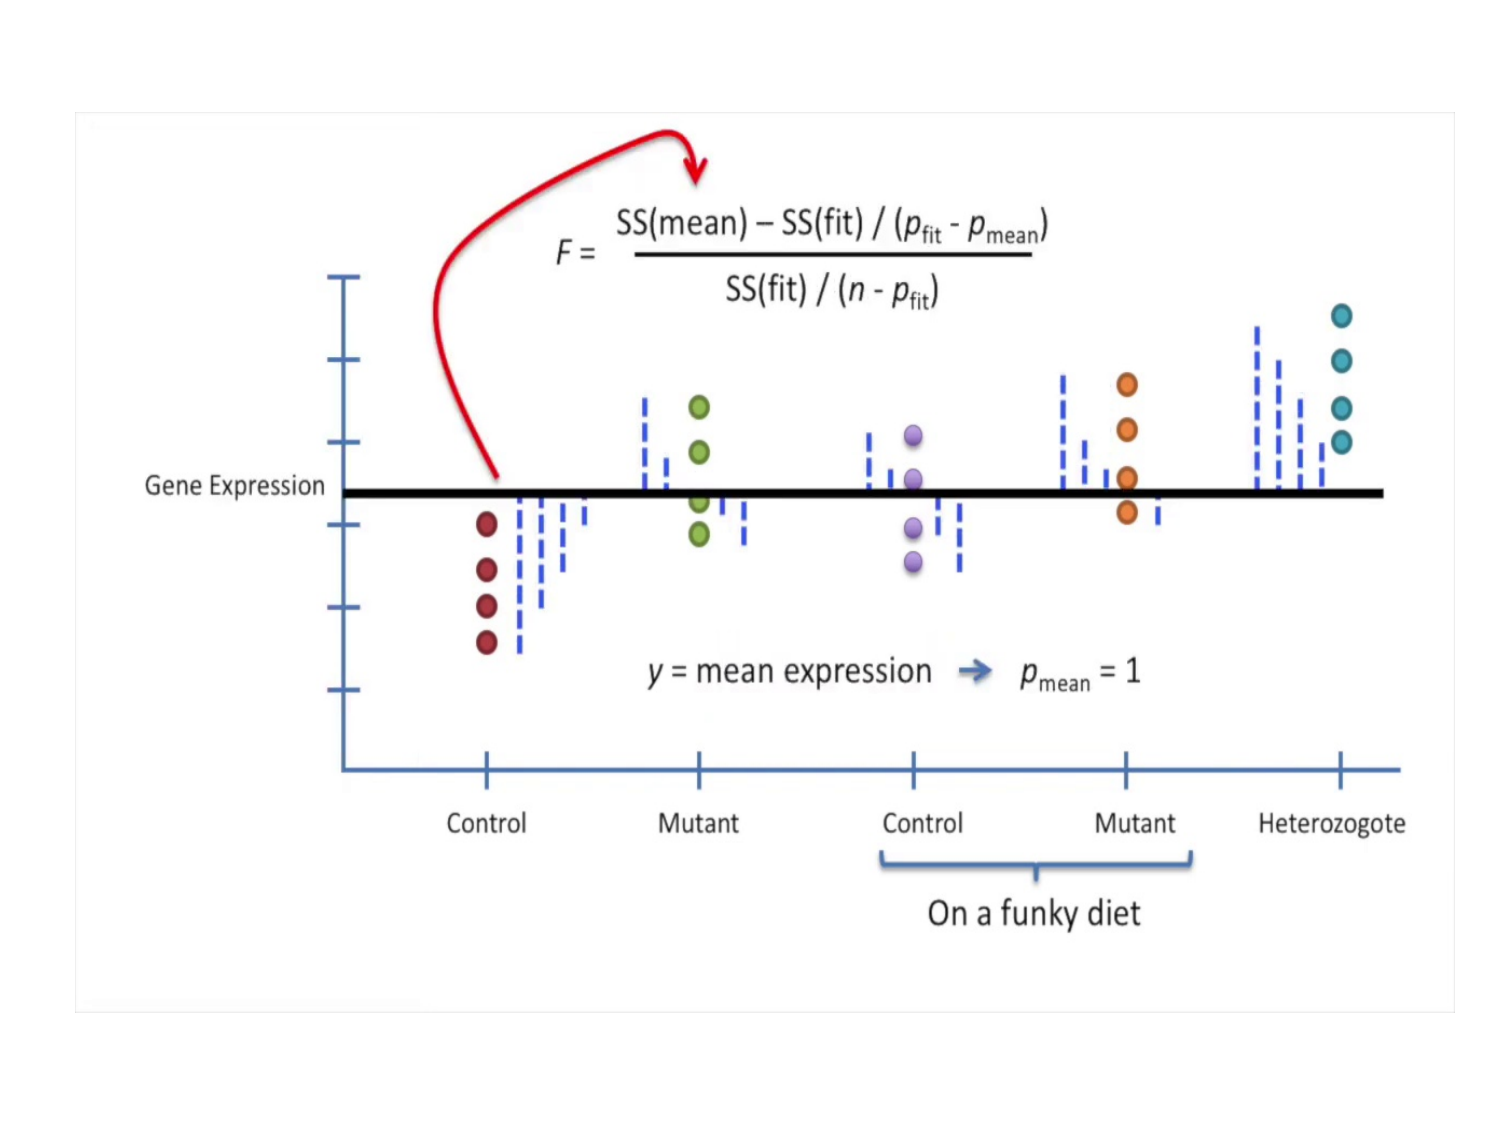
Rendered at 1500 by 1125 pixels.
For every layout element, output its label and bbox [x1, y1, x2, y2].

picture [74, 112, 1456, 1013]
